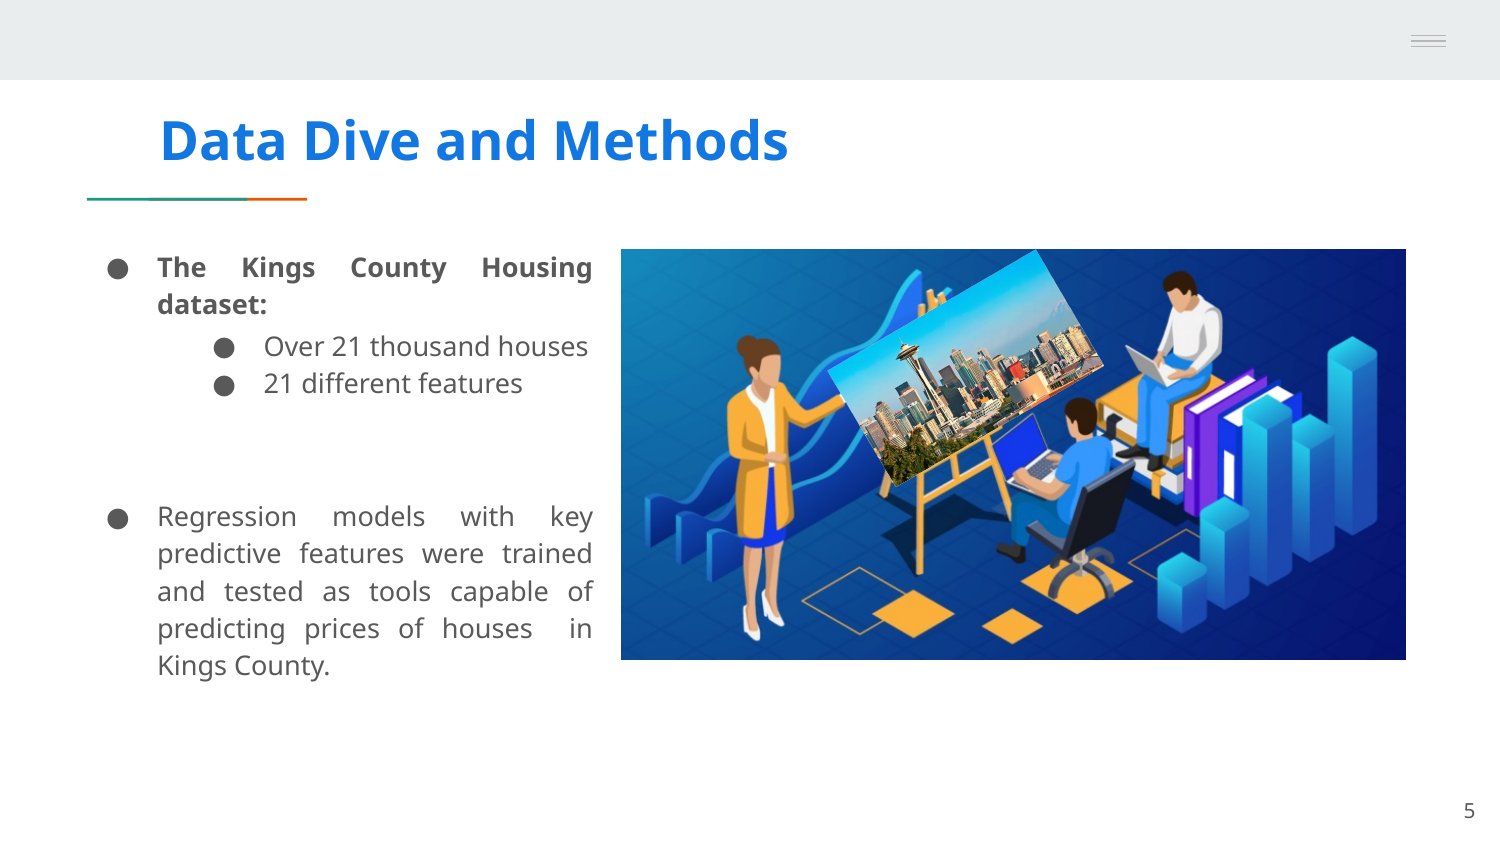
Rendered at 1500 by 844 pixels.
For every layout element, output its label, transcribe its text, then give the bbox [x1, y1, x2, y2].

slide_number ‹#› [1400, 779, 1491, 844]
text_box Over 21 thousand houses 21 different features [173, 309, 615, 414]
picture [621, 249, 1407, 661]
title Data Dive and Methods [144, 91, 1406, 180]
list The Kings County Housing dataset: Regression models with key predictive features were trained and tested as tools capable of predicting prices of houses in Kings County. [67, 230, 608, 641]
